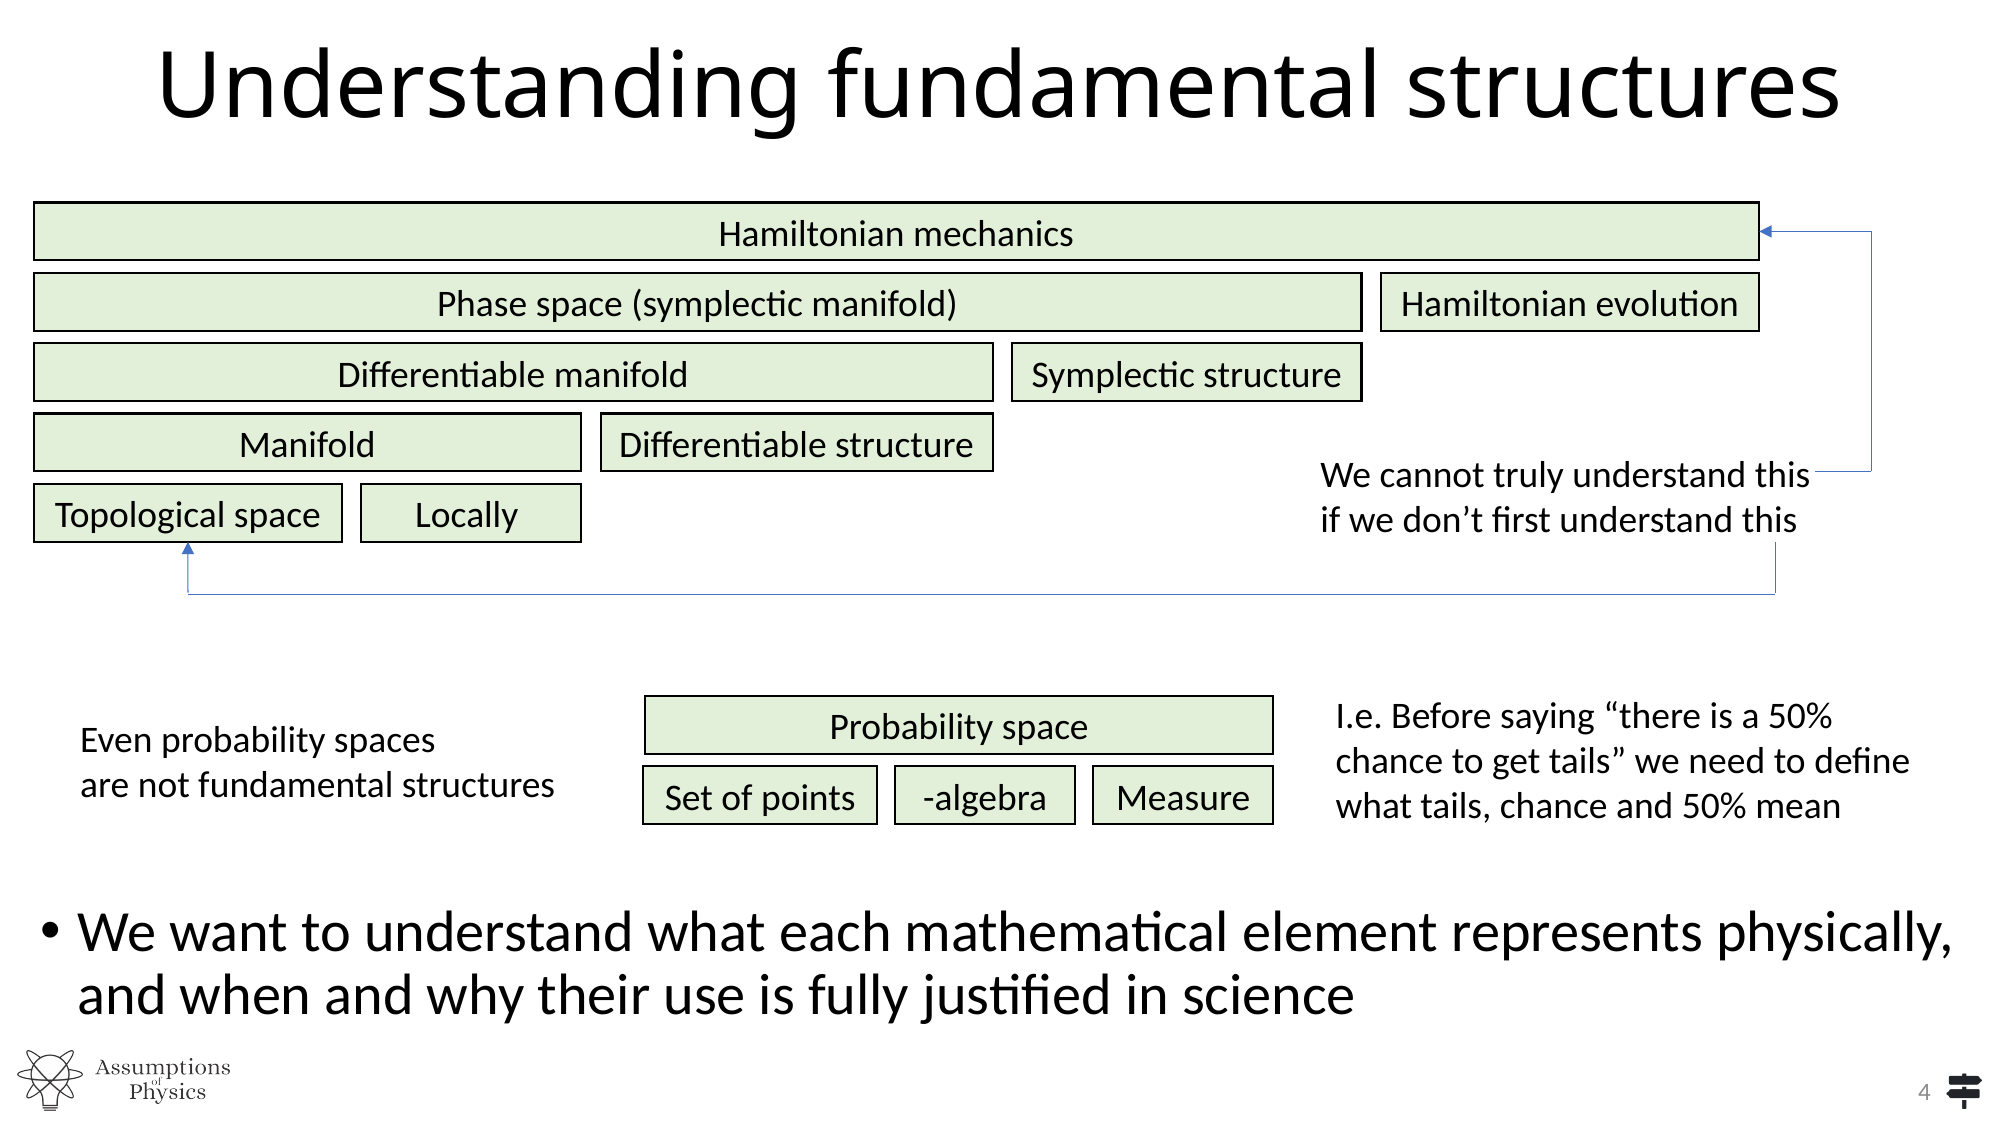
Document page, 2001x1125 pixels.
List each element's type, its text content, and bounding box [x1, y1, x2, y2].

text_box Hamiltonian mechanics [33, 201, 1760, 261]
text_box Topological space [33, 483, 343, 543]
picture [17, 1050, 25, 1111]
text_box Manifold [33, 412, 582, 472]
text_box Hamiltonian evolution [1380, 272, 1760, 332]
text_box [1695, 295, 1936, 408]
picture [1972, 1072, 1983, 1110]
text_box Differentiable manifold [33, 342, 994, 402]
text_box Symplectic structure [1011, 342, 1363, 402]
text_box Measure [1092, 765, 1274, 825]
title Understanding fundamental structures [17, 13, 1983, 162]
text_box Phase space (symplectic manifold) [33, 272, 1363, 332]
text_box We cannot truly understand this if we don’t first understand this [1305, 442, 1826, 548]
slide_number 4 [1854, 1072, 1946, 1110]
text_box Probability space [644, 695, 1274, 755]
list We want to understand what each mathematical element represents physically, and when and why their use is fully justified in science [25, 893, 1972, 1111]
text_box Differentiable structure [600, 412, 994, 472]
text_box I.e. Before saying “there is a 50% chance to get tails” we need to define what tails, chance and 50% mean [1320, 683, 1961, 834]
text_box Even probability spaces are not fundamental structures [65, 707, 571, 813]
text_box Set of points [642, 765, 878, 825]
